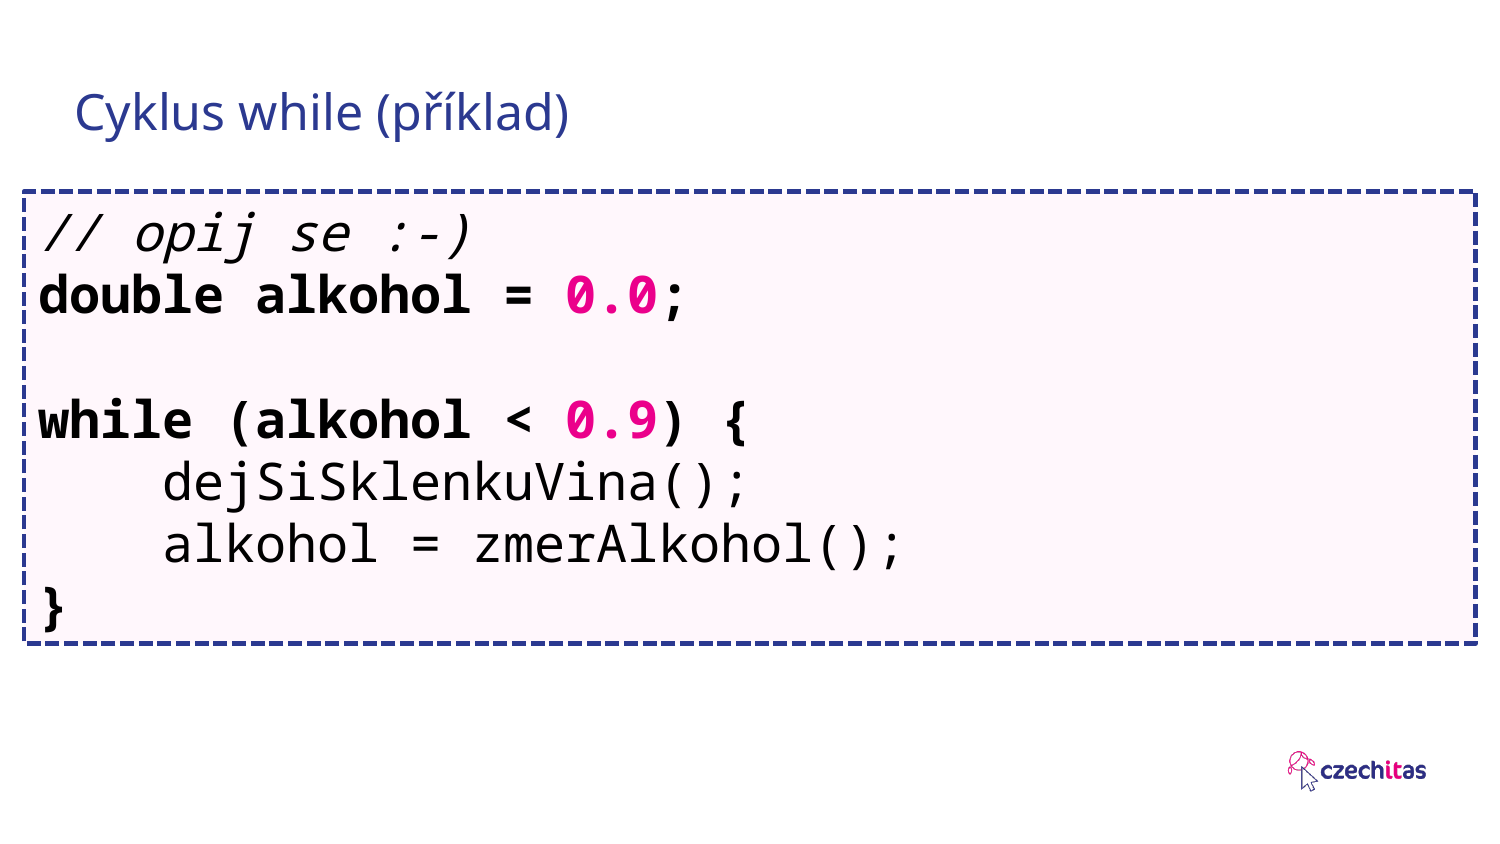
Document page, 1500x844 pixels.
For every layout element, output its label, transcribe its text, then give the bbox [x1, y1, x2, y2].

picture [1287, 751, 1426, 792]
text_box // opij se :-) double alkohol = 0.0; while (alkohol < 0.9) { dejSiSklenkuVina(); alkohol = zmerAlkohol(); } [24, 191, 1476, 644]
title Cyklus while (příklad) [74, 71, 1426, 148]
